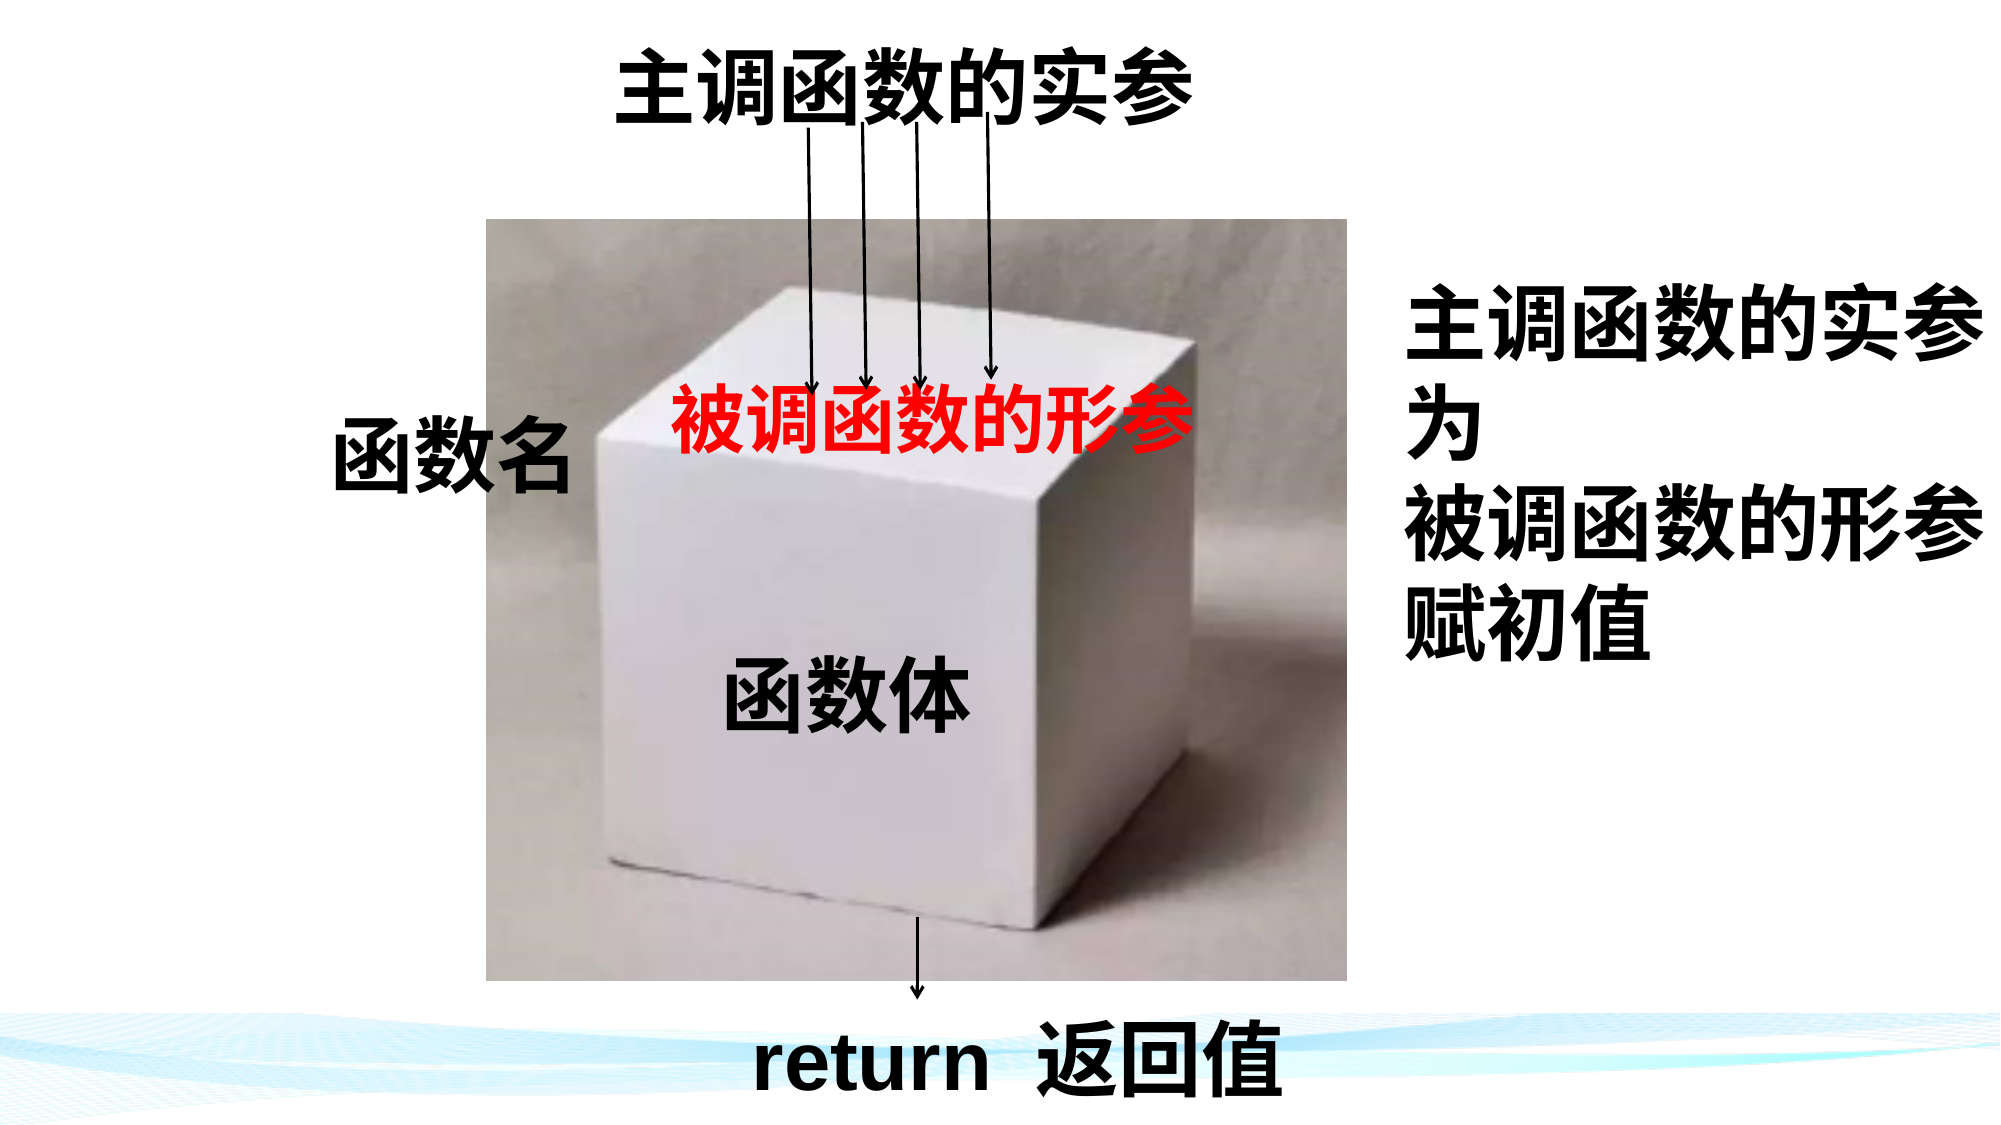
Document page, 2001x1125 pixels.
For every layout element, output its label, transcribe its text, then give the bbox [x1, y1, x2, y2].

text_box 主调函数的实参 [597, 27, 1211, 143]
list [486, 219, 1347, 981]
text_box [987, 111, 992, 380]
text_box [808, 127, 812, 396]
text_box return 返回值 [736, 999, 1300, 1115]
text_box 函数名 [315, 395, 486, 511]
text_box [916, 121, 921, 390]
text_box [862, 121, 867, 390]
text_box 主调函数的实参 为 被调函数的形参 赋初值 [1388, 263, 2000, 679]
picture [0, 1013, 2000, 1125]
